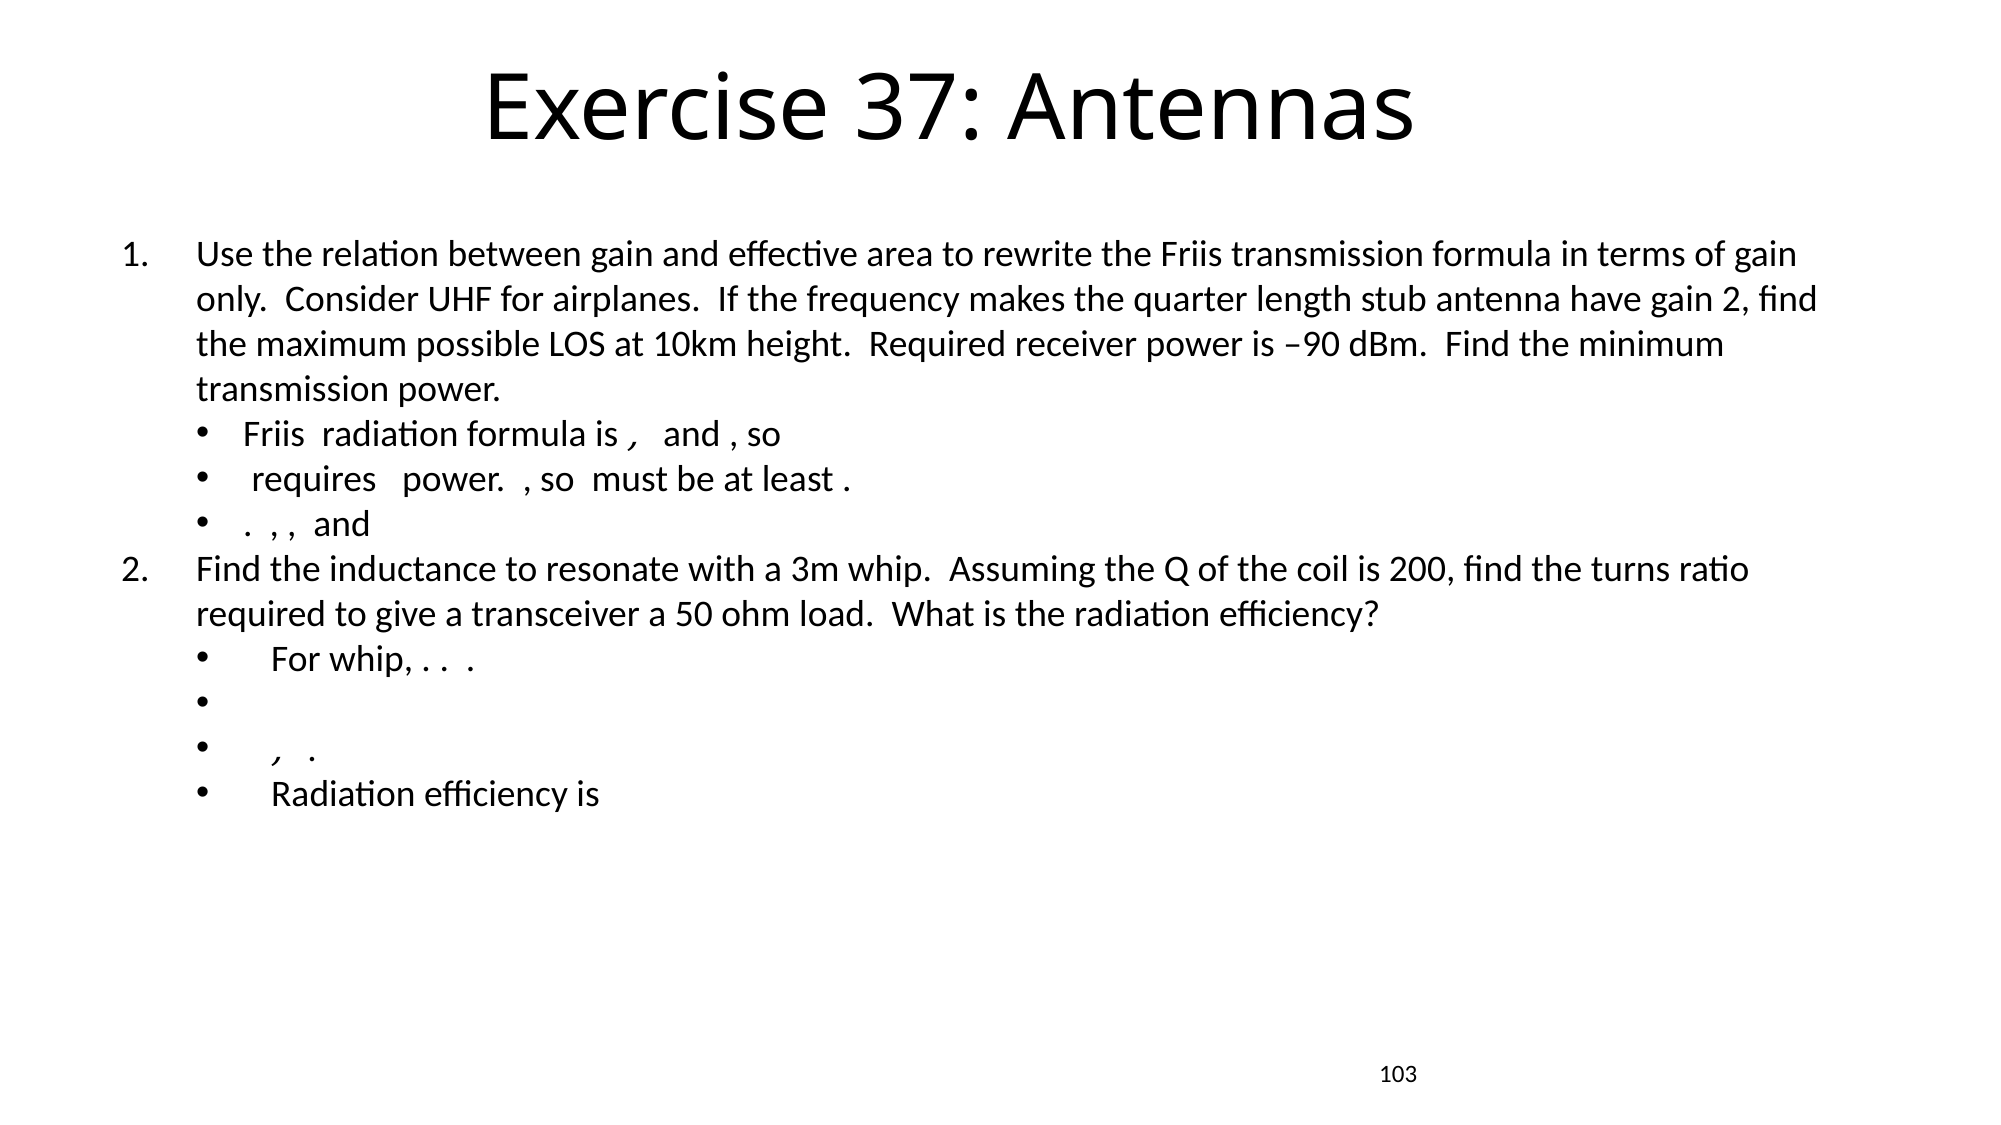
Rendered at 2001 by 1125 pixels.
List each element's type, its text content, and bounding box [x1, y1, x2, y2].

slide_number 103 [1074, 738, 1425, 1125]
text_box Exercise 37: Antennas [33, 47, 1867, 158]
